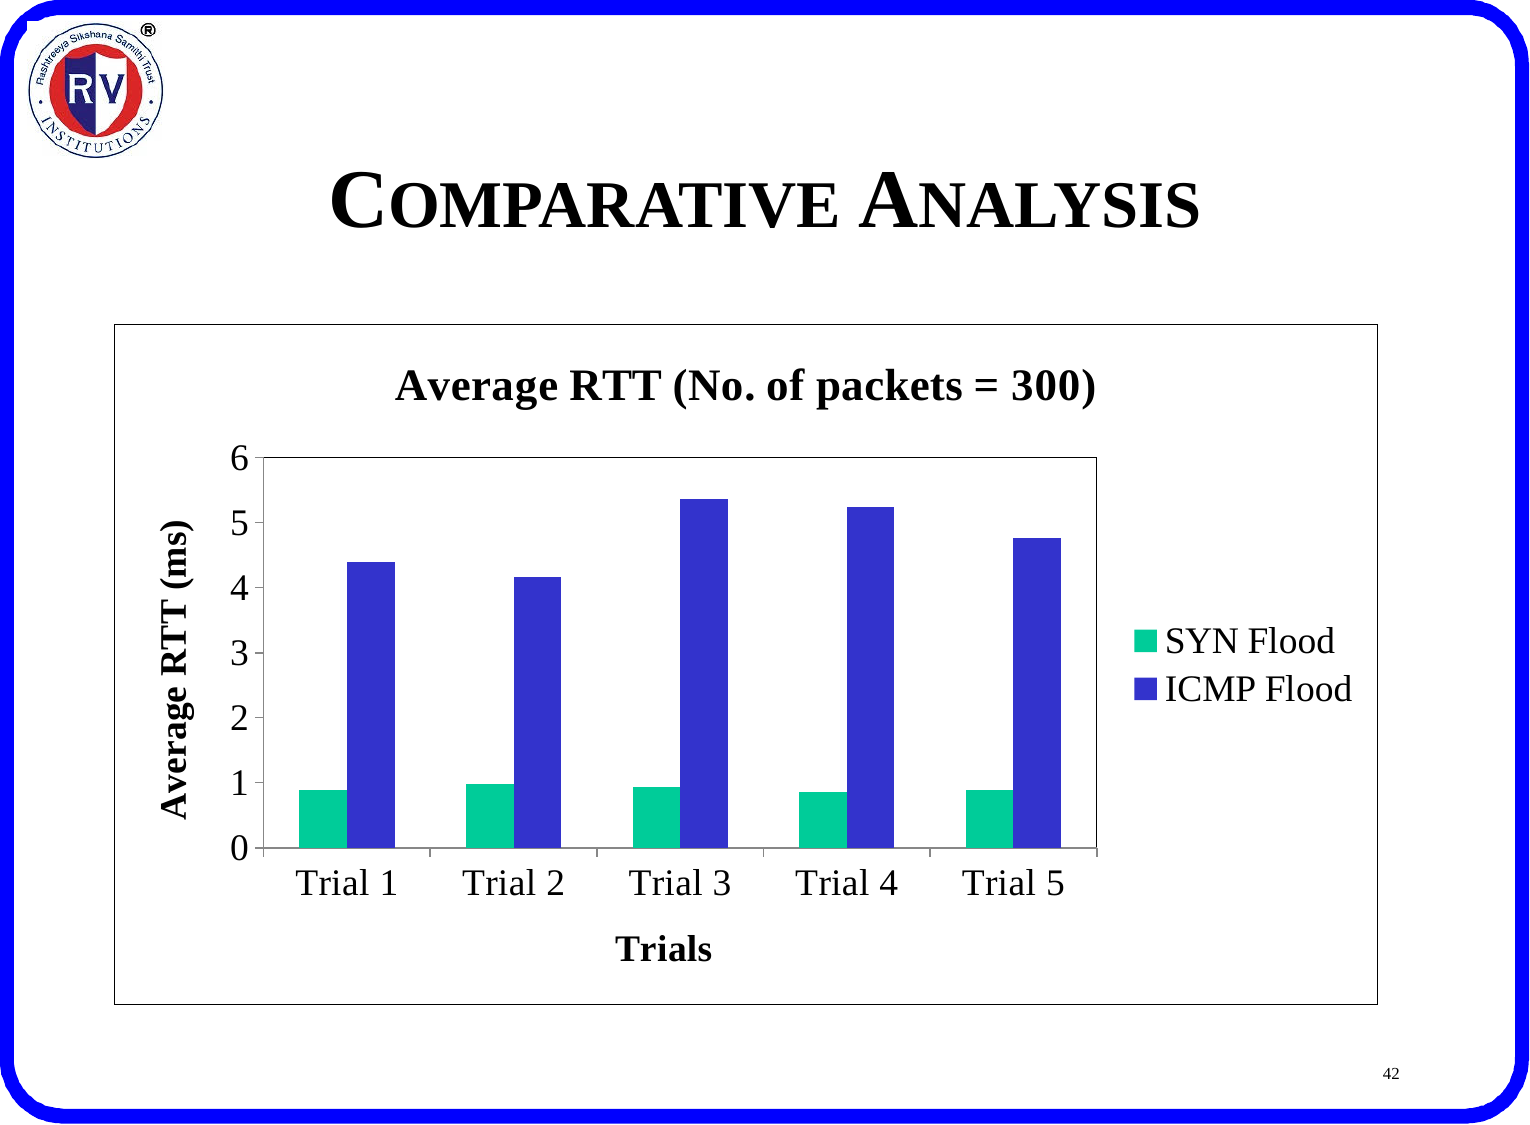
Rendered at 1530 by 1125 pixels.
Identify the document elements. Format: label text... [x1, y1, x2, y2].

picture [27, 21, 165, 159]
chart [114, 324, 1378, 1006]
title COMPARATIVE ANALYSIS [114, 99, 1416, 288]
slide_number 42 [1096, 1025, 1416, 1100]
